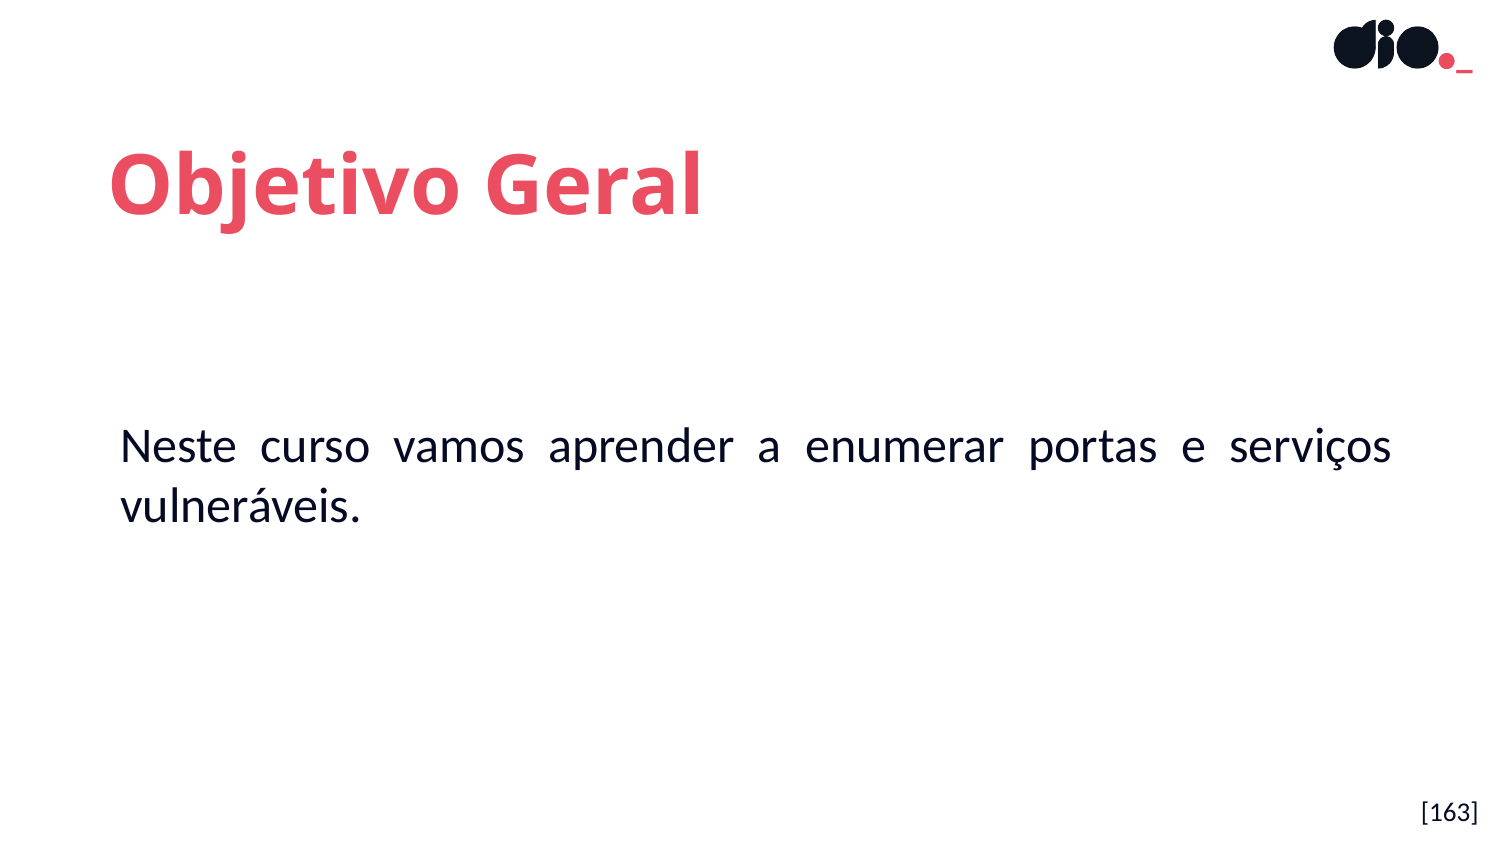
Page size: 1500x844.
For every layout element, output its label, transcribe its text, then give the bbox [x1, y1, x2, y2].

slide_number [163] [1403, 779, 1494, 844]
text_box Objetivo Geral [92, 104, 1408, 243]
text_box Neste curso vamos aprender a enumerar portas e serviços vulneráveis. [92, 304, 1408, 641]
picture [1333, 19, 1473, 74]
